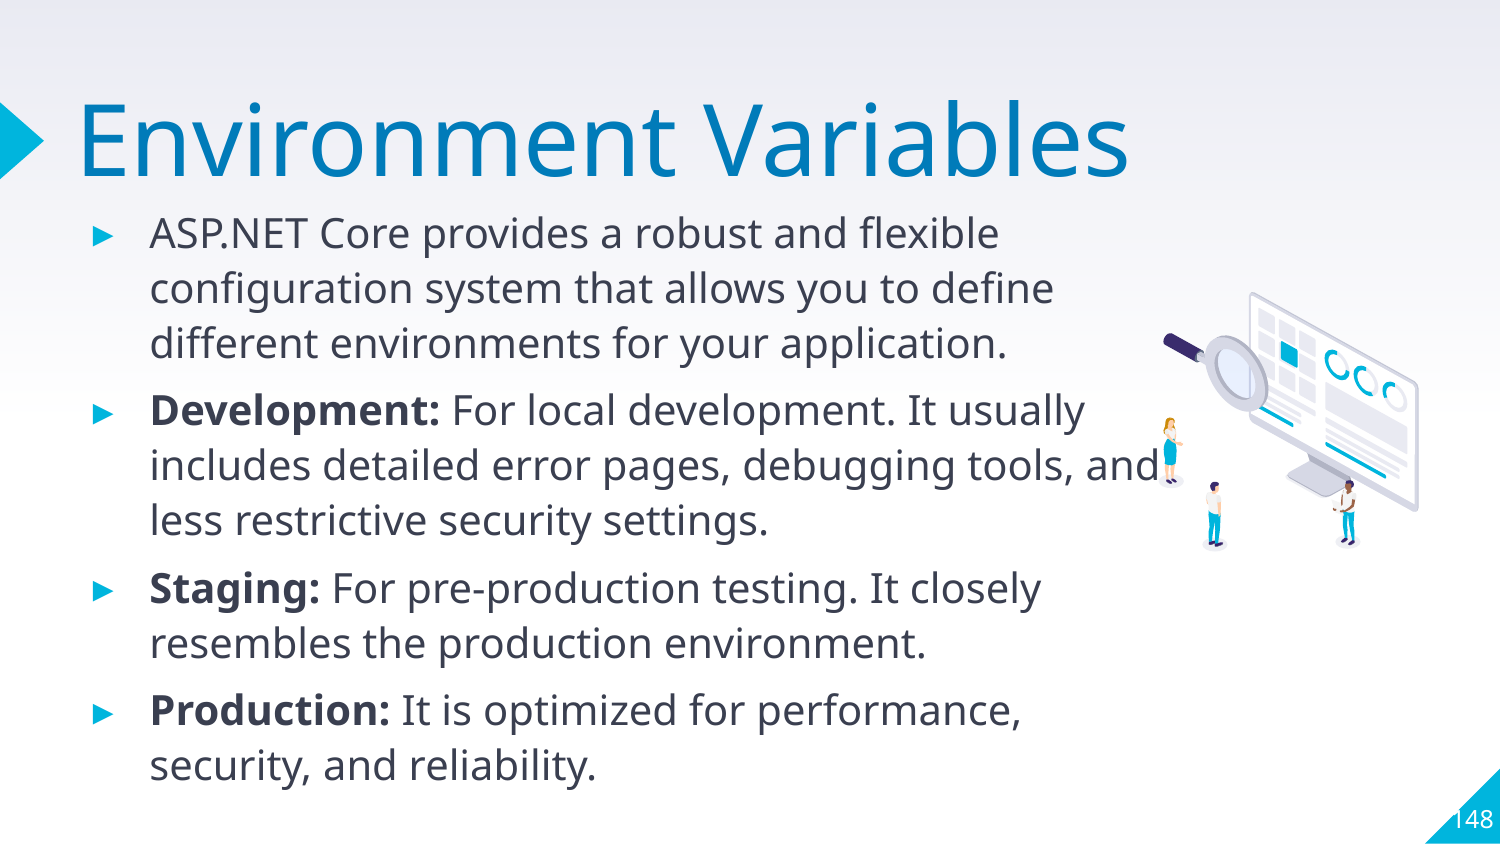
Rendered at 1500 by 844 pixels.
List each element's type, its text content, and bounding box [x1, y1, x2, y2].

list ASP.NET Core provides a robust and flexible configuration system that allows you to define different environments for your application. Development: For local development. It usually includes detailed error pages, debugging tools, and less restrictive security settings. Staging: For pre-production testing. It closely resembles the production environment. Production: It is optimized for performance, security, and reliability. [74, 201, 1167, 761]
slide_number 148 [1418, 760, 1494, 838]
title Environment Variables [75, 99, 1155, 201]
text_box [1158, 291, 1420, 552]
